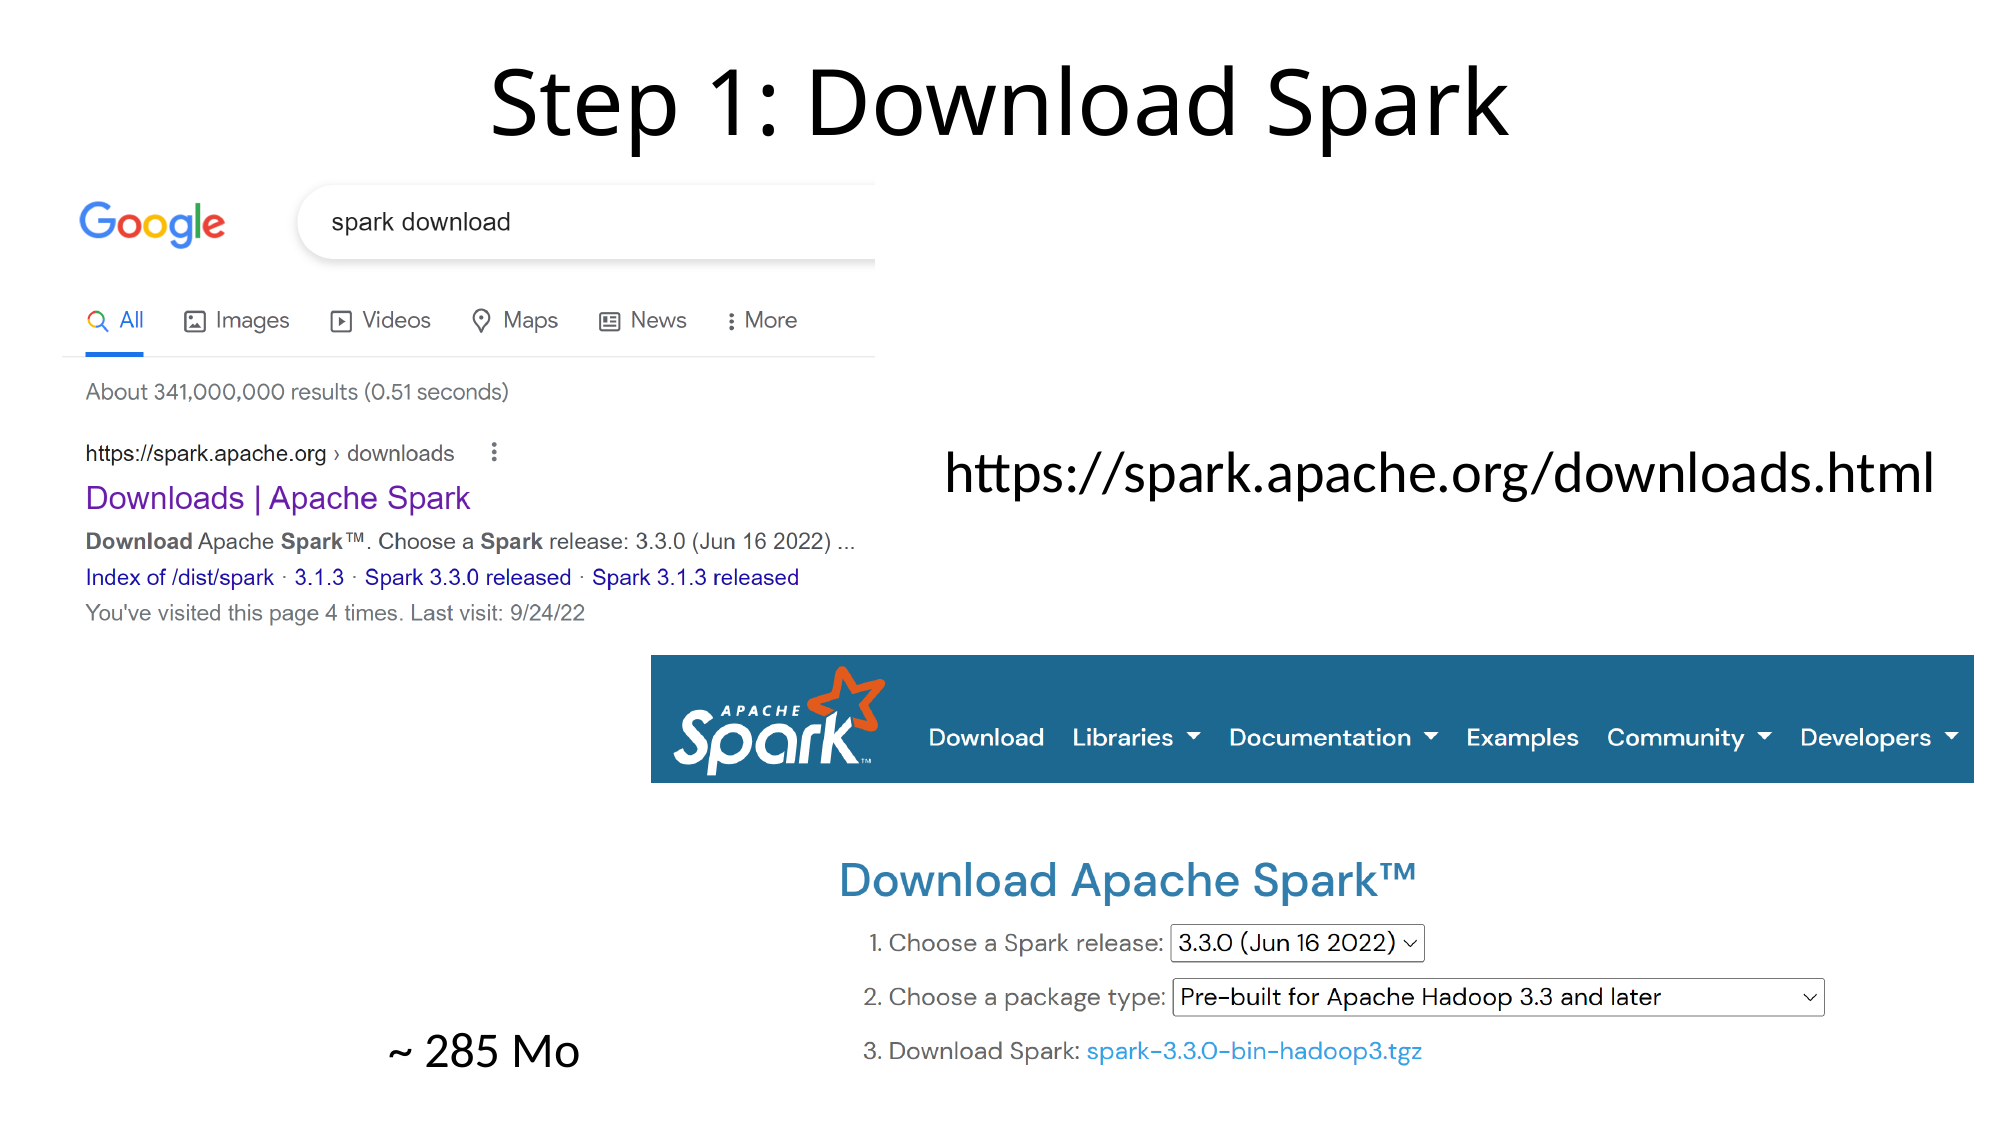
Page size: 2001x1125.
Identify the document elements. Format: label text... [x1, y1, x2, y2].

text_box https://spark.apache.org/downloads.html [929, 426, 1952, 512]
picture [62, 173, 875, 639]
title Step 1: Download Spark [137, 38, 1863, 174]
text_box ~ 285 Mo [373, 1010, 596, 1086]
picture [651, 655, 1974, 1077]
